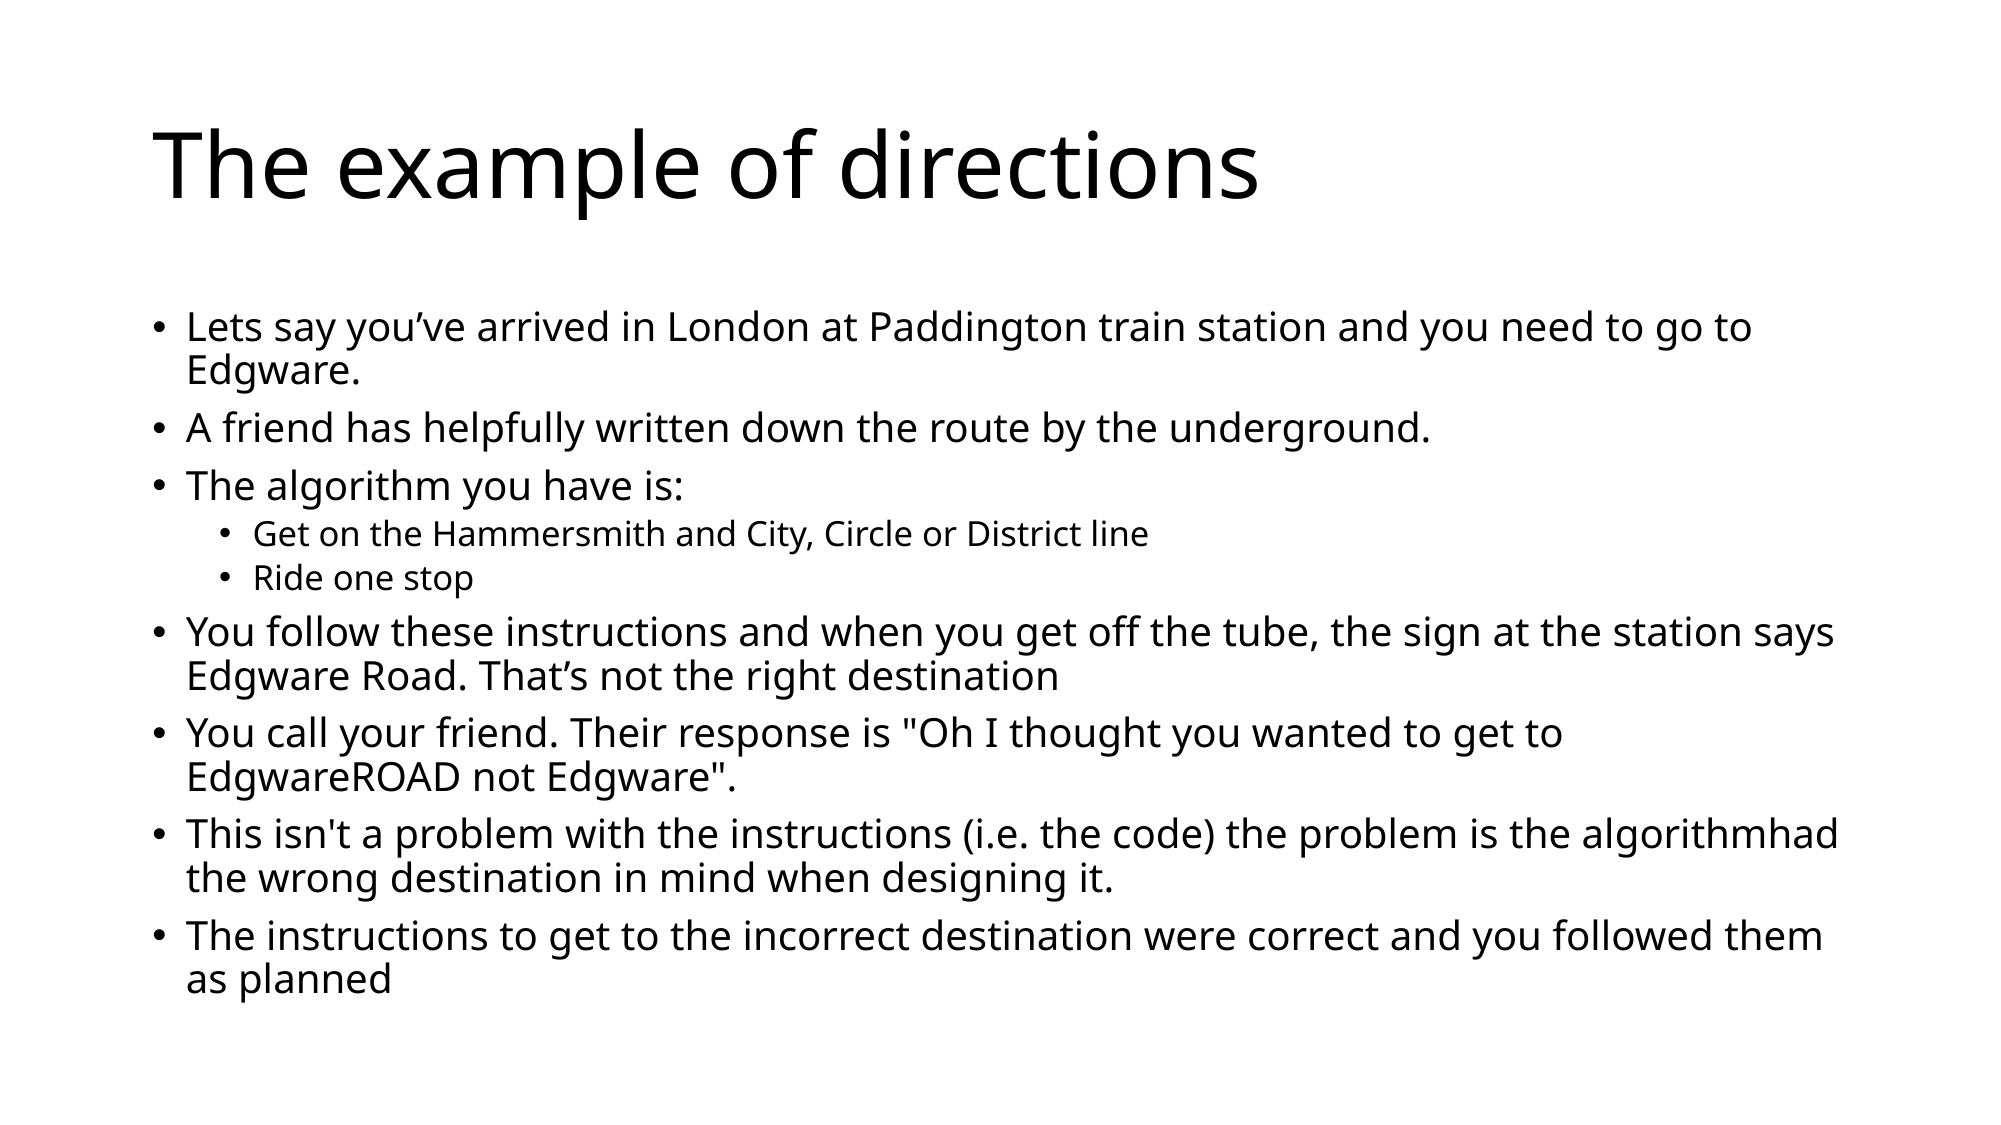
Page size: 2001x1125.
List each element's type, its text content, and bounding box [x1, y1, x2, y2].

title The example of directions [137, 59, 1863, 278]
list Lets say you’ve arrived in London at Paddington train station and you need to go to Edgware. ​ A friend has helpfully written down the route by the underground.​ The algorithm you have is:​ Get on the Hammersmith and City, Circle or District line ​ Ride one stop ​ You follow these instructions and when you get off the tube, the sign at the station says Edgware Road. That’s not the right destination ​ You call your friend. Their response is "Oh I thought you wanted to get to EdgwareROAD not Edgware". ​ This isn't a problem with the instructions (i.e. the code) the problem is the algorithmhad the wrong destination in mind when designing it. ​ The instructions to get to the incorrect destination were correct and you followed them as planned ​ [137, 299, 1863, 1014]
